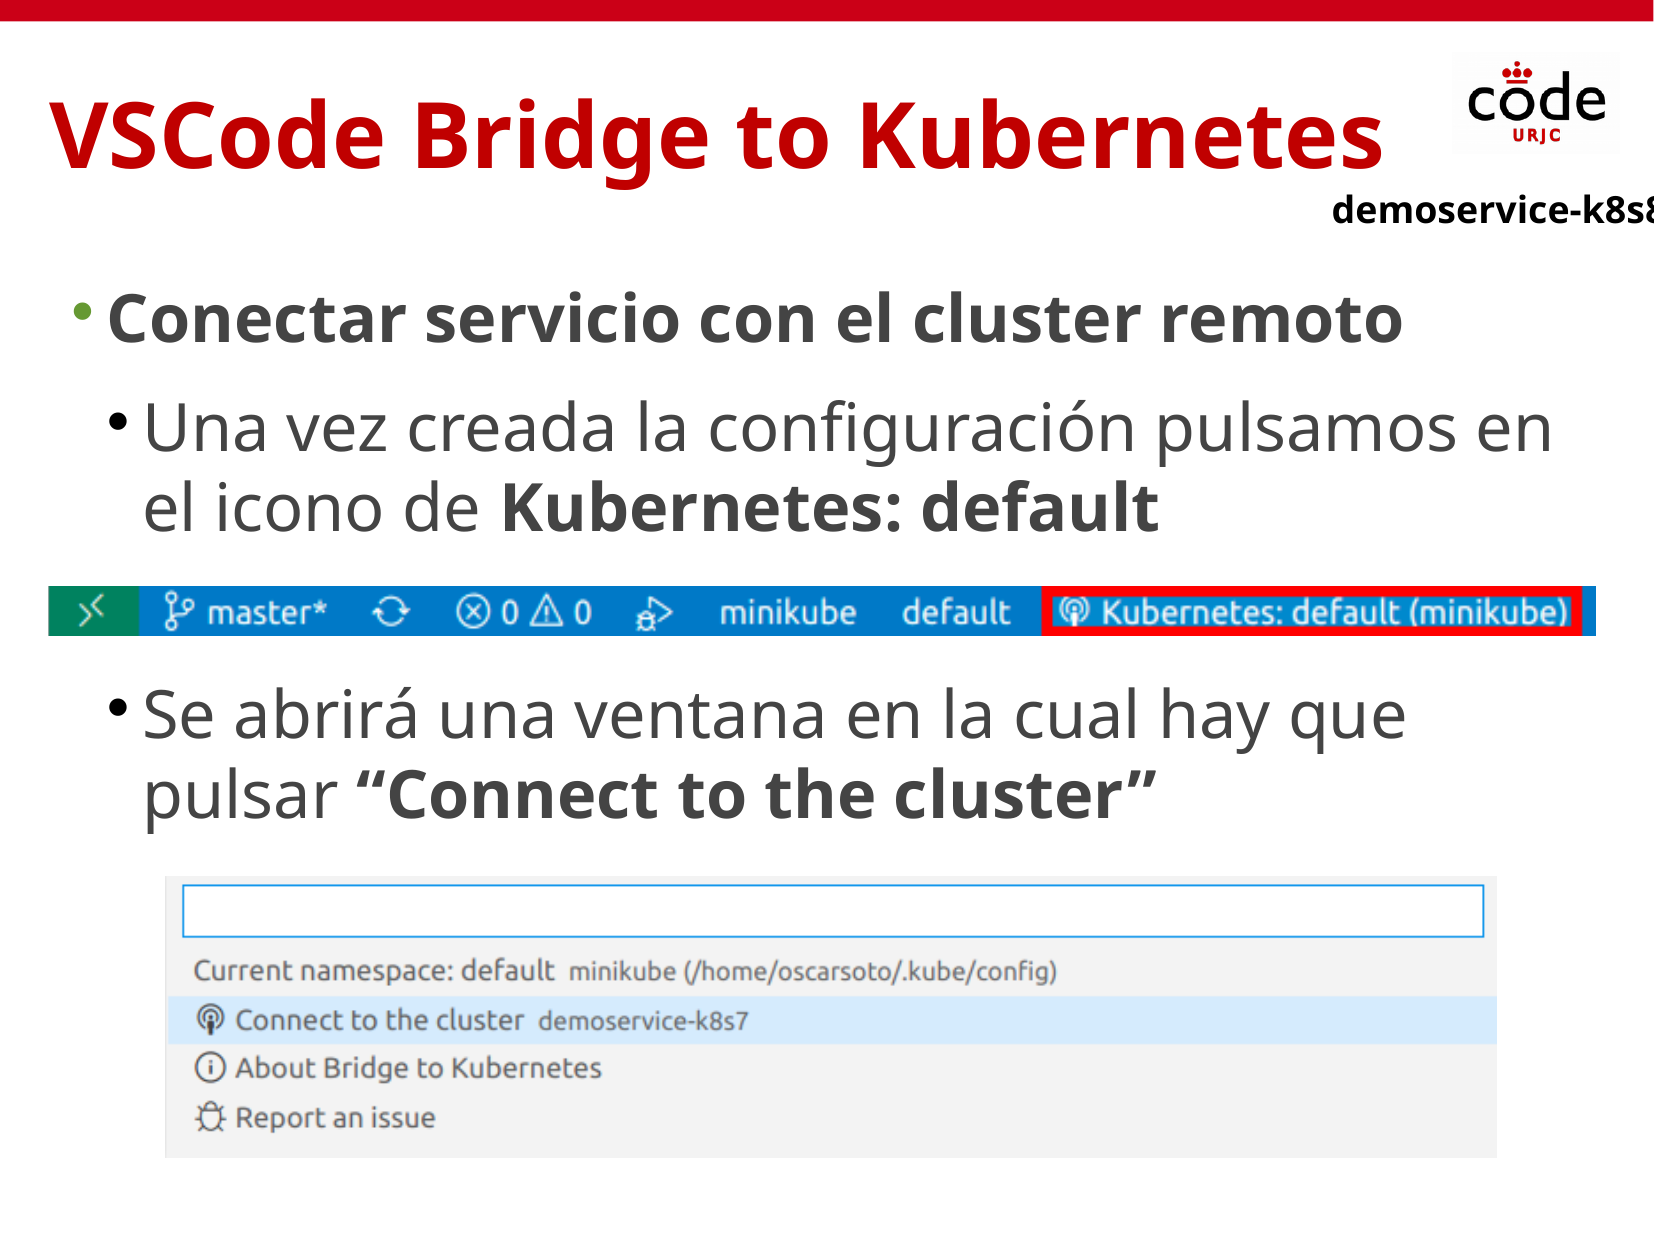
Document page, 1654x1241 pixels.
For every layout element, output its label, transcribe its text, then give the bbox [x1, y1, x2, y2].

picture [141, 586, 1596, 636]
picture [1452, 52, 1620, 154]
text_box Conectar servicio con el cluster remoto Una vez creada la configuración pulsamos en el icono de Kubernetes: default Se abrirá una ventana en la cual hay que pulsar “Connect to the cluster” [56, 646, 1583, 1107]
picture [165, 875, 1497, 1158]
text_box VSCode Bridge to Kubernetes [34, 62, 1437, 126]
picture [46, 586, 138, 636]
text_box Conectar servicio con el cluster remoto Una vez creada la configuración pulsamos en el icono de Kubernetes: default Se abrirá una ventana en la cual hay que pulsar “Connect to the cluster” [56, 268, 1583, 584]
text_box demoservice-k8s8 [1316, 178, 1654, 242]
